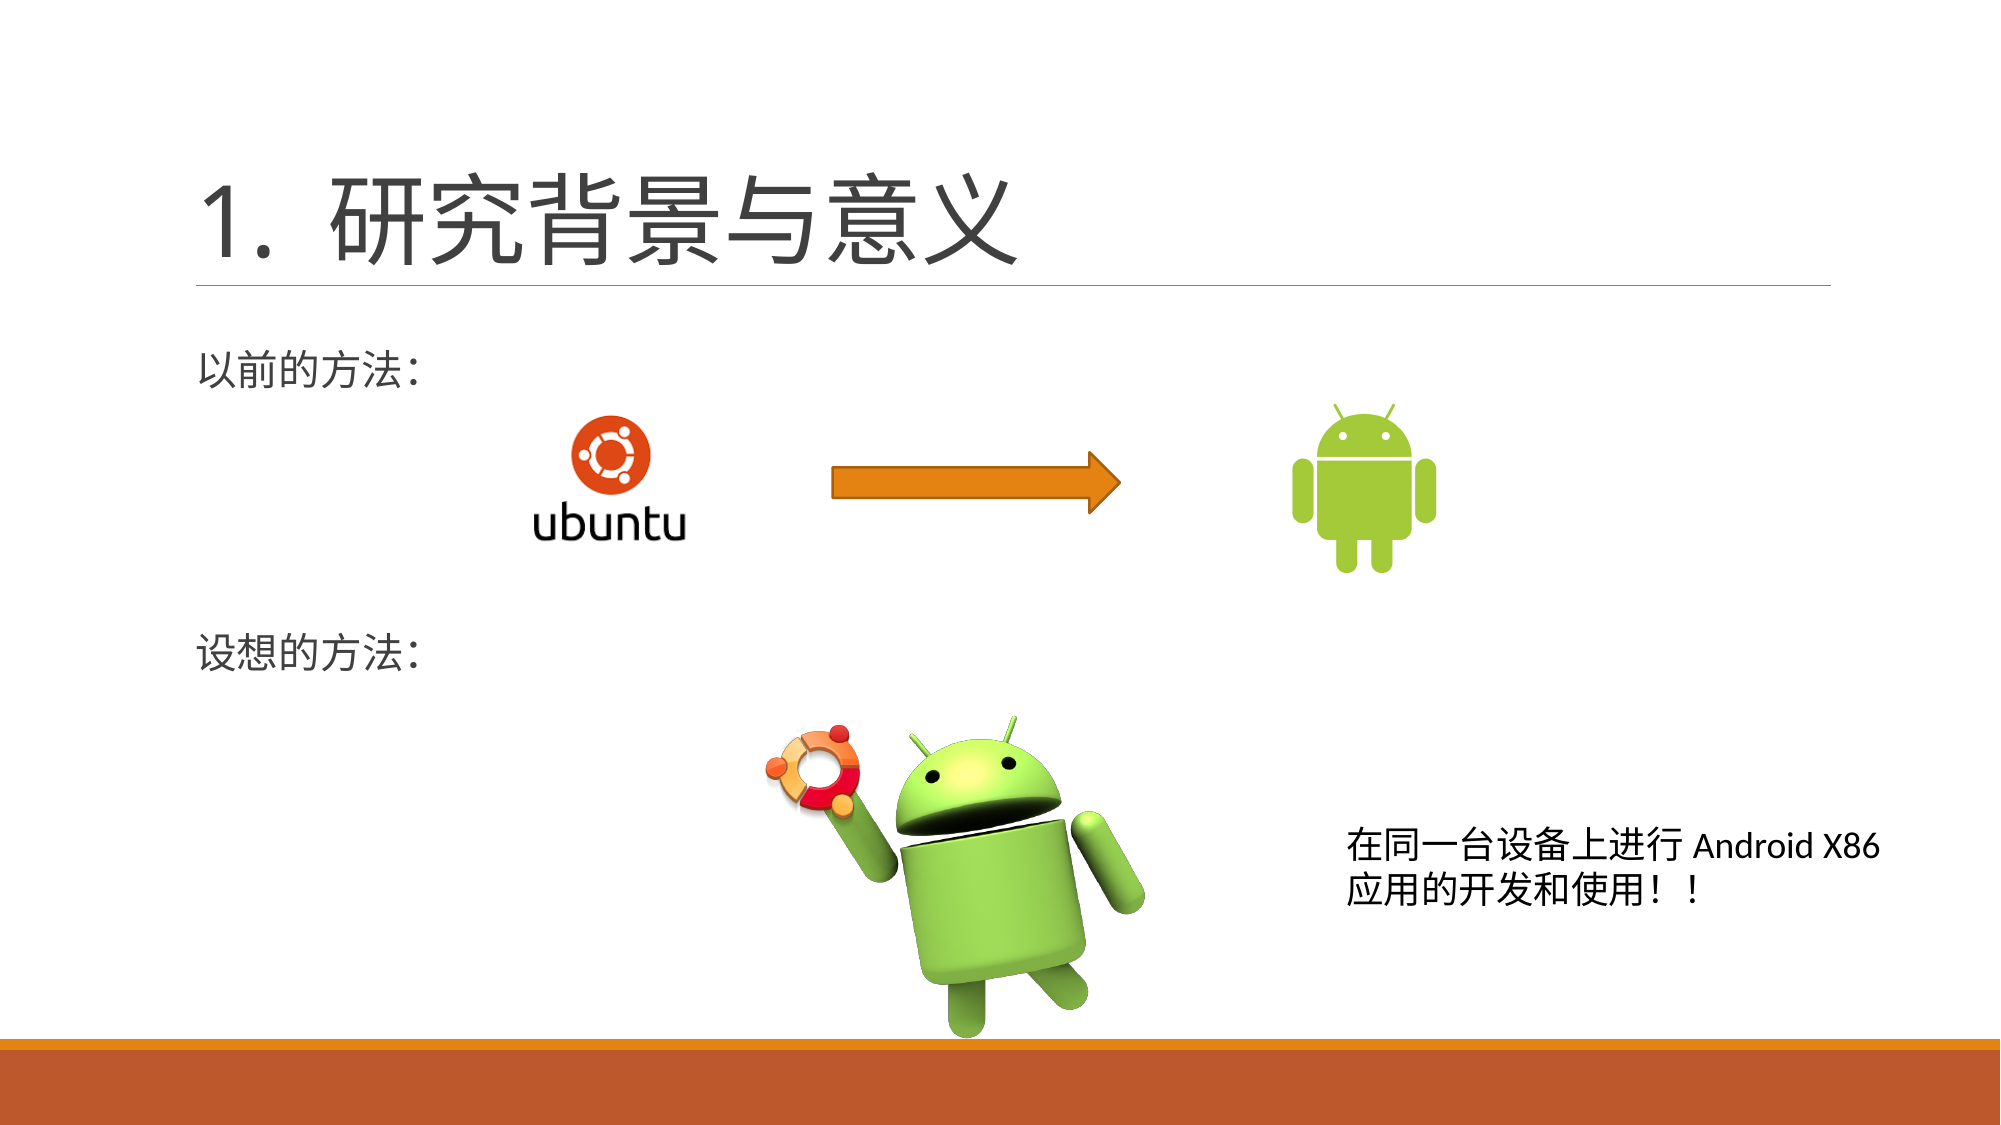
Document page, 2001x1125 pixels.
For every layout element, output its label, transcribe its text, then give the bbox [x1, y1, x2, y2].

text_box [757, 704, 1160, 1052]
title 1. 研究背景与意义 [180, 47, 1830, 285]
picture [475, 388, 753, 586]
text_box 在同一台设备上进行Android X86应用的开发和使用！！ [1331, 813, 1916, 919]
text_box 设想的方法： [179, 624, 526, 705]
text_box [831, 451, 1121, 515]
picture [1265, 388, 1462, 586]
list 以前的方法： [180, 341, 527, 422]
